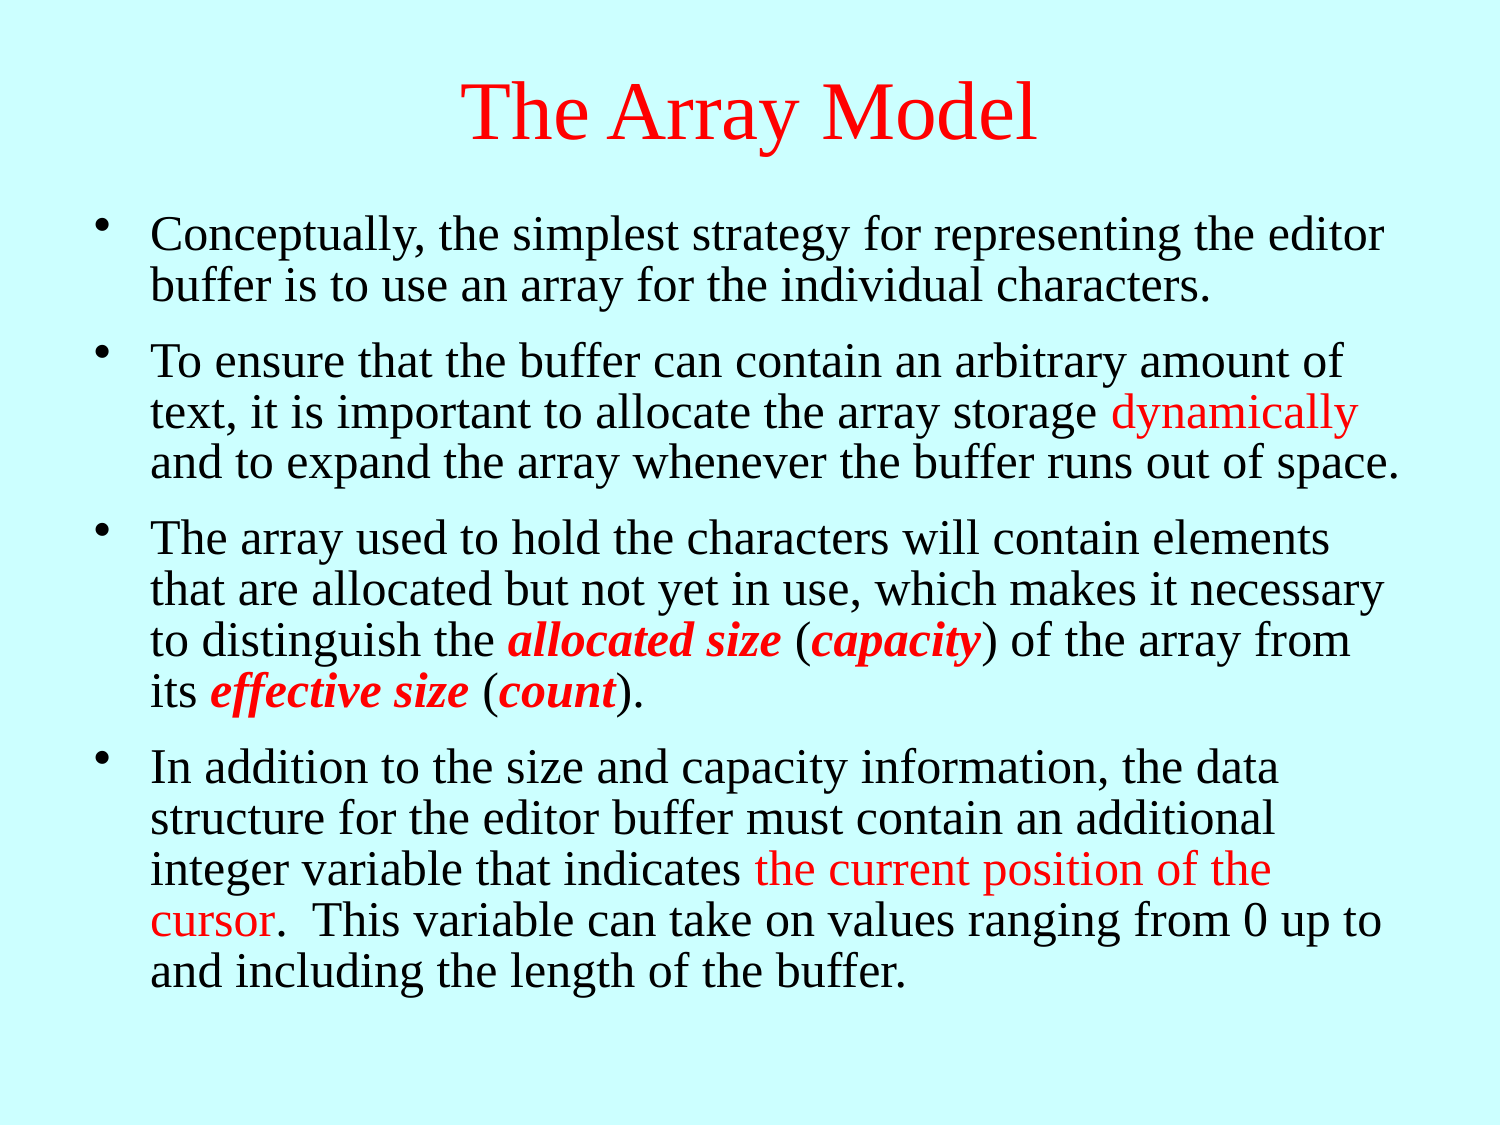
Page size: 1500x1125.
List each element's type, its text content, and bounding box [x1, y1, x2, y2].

text_box Conceptually, the simplest strategy for representing the editor buffer is to use an array for the individual characters. To ensure that the buffer can contain an arbitrary amount of text, it is important to allocate the array storage dynamically and to expand the array whenever the buffer runs out of space. The array used to hold the characters will contain elements that are allocated but not yet in use, which makes it necessary to distinguish the allocated size (capacity) of the array from its effective size (count). In addition to the size and capacity information, the data structure for the editor buffer must contain an additional integer variable that indicates the current position of the cursor. This variable can take on values ranging from 0 up to and including the length of the buffer. [79, 202, 1419, 1050]
title The Array Model [0, 12, 1500, 201]
